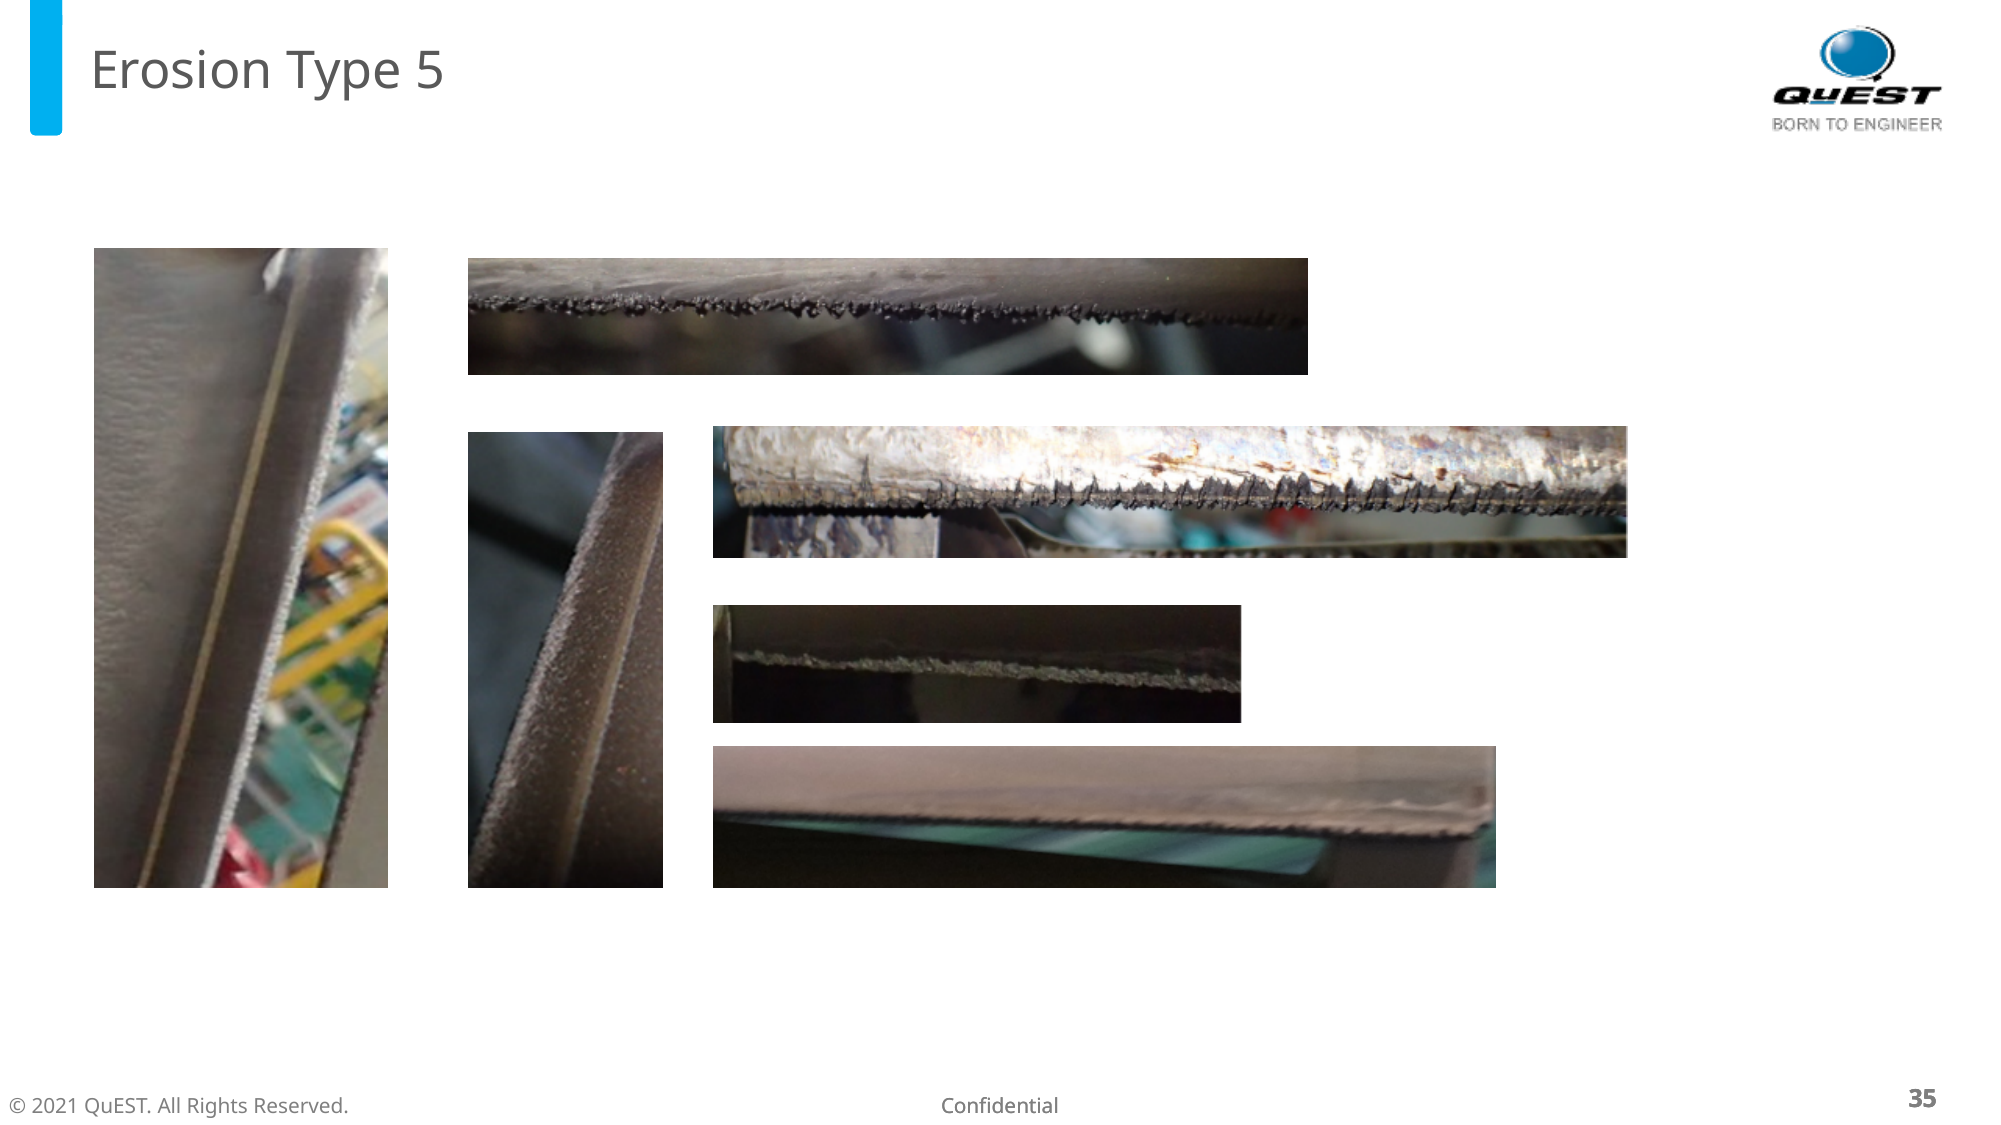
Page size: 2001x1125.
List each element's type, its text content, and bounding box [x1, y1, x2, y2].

picture [468, 432, 663, 888]
picture [713, 605, 1244, 724]
title Erosion Type 5 [75, 10, 1847, 125]
picture [713, 746, 1496, 888]
picture [713, 426, 1628, 558]
picture [468, 258, 1308, 375]
picture [1757, 10, 1959, 147]
picture [93, 248, 389, 888]
